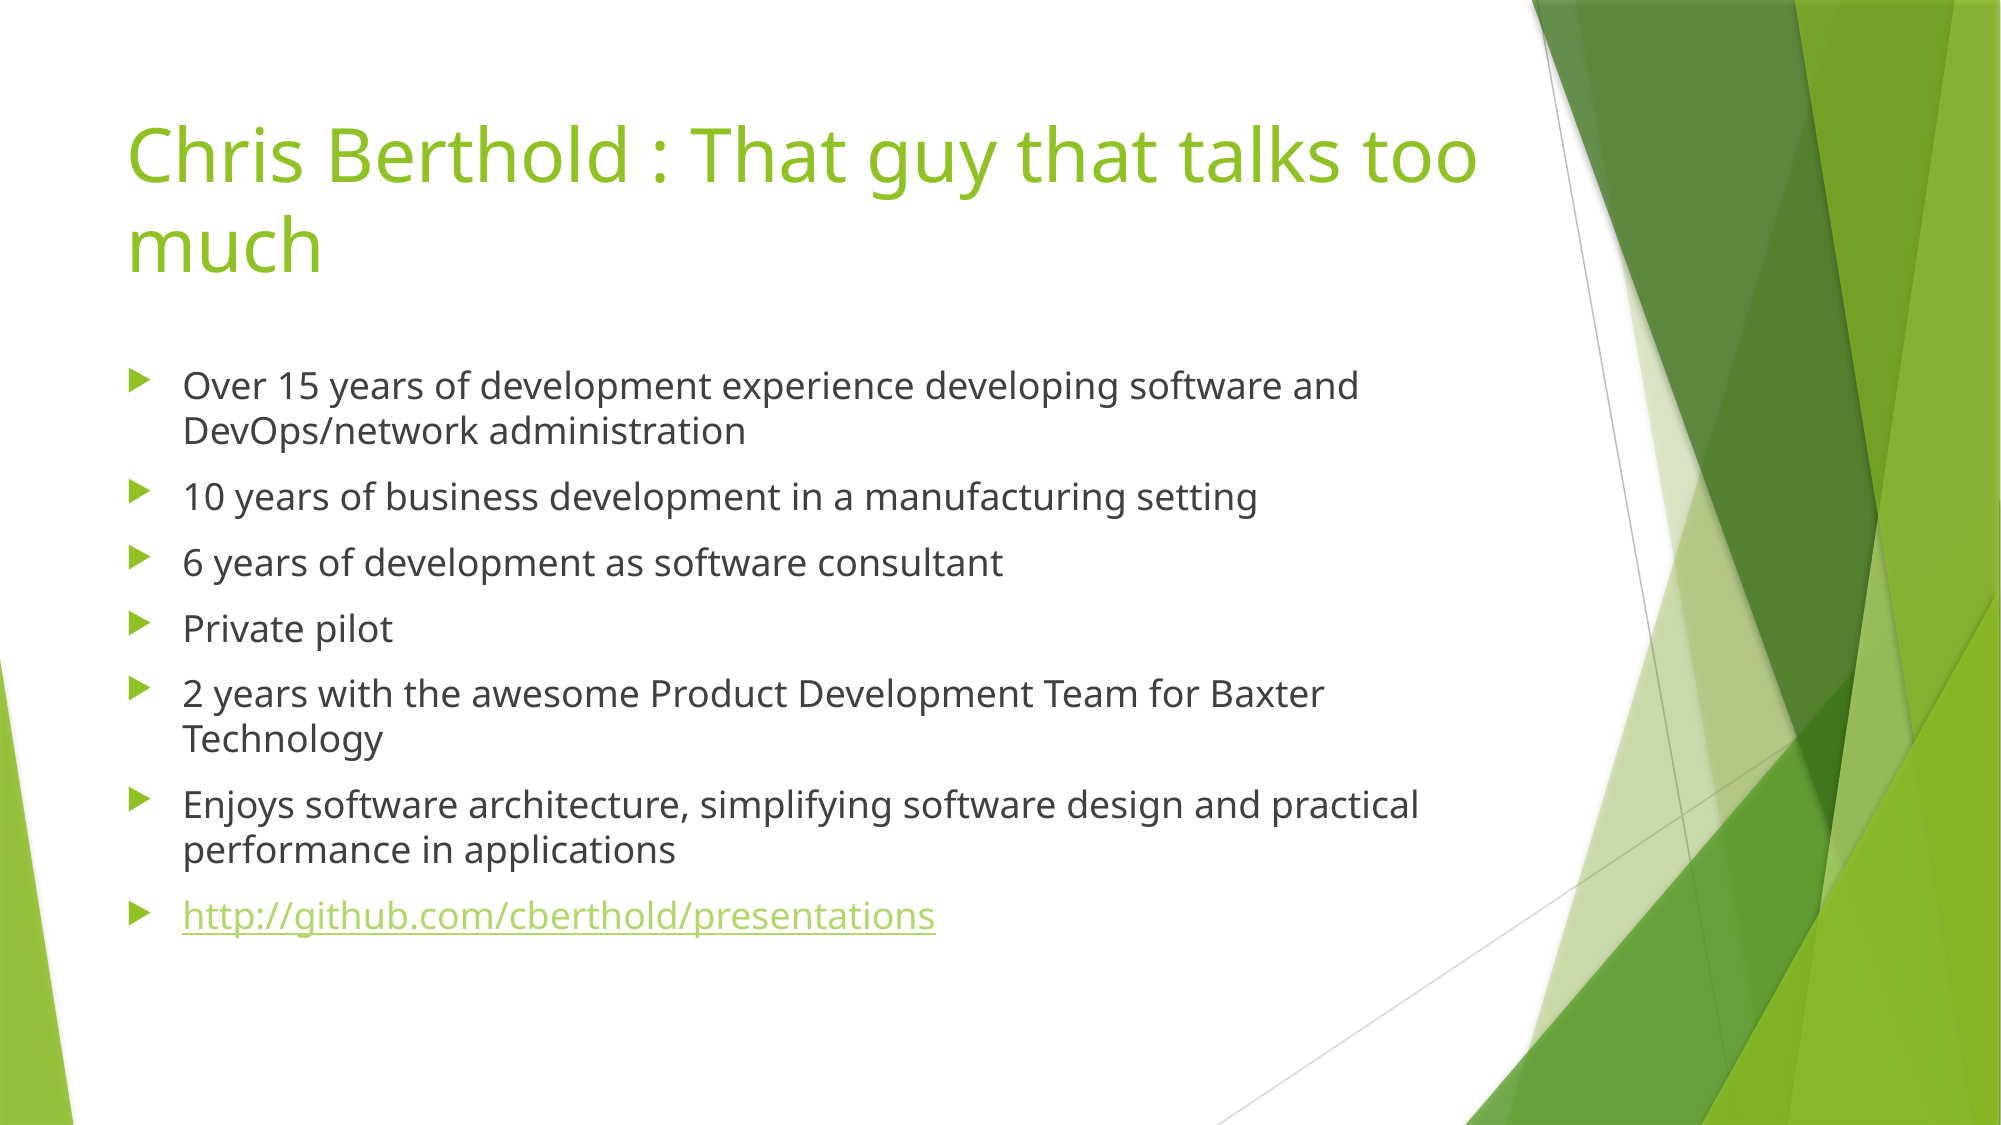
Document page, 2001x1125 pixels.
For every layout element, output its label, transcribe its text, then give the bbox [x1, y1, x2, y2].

title Chris Berthold : That guy that talks too much [111, 99, 1522, 317]
list Over 15 years of development experience developing software and DevOps/network administration 10 years of business development in a manufacturing setting 6 years of development as software consultant Private pilot 2 years with the awesome Product Development Team for Baxter Technology Enjoys software architecture, simplifying software design and practical performance in applications http://github.com/cberthold/presentations [111, 354, 1522, 992]
